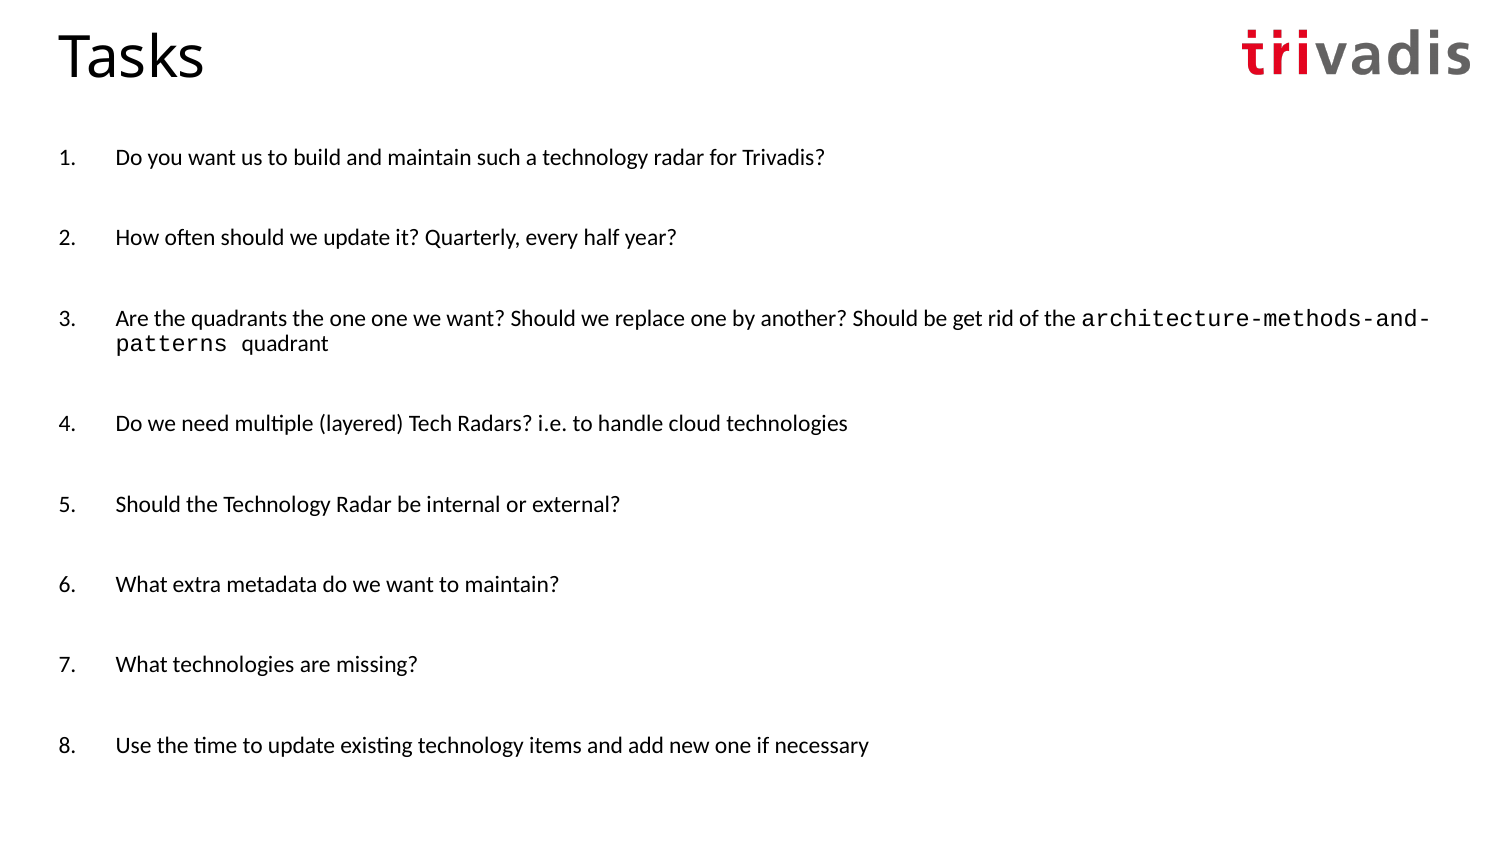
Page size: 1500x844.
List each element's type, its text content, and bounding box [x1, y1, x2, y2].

picture [1242, 29, 1470, 75]
list Do you want us to build and maintain such a technology radar for Trivadis? How often should we update it? Quarterly, every half year? Are the quadrants the one one we want? Should we replace one by another? Should be get rid of the architecture-methods-and-patterns quadrant Do we need multiple (layered) Tech Radars? i.e. to handle cloud technologies Should the Technology Radar be internal or external? What extra metadata do we want to maintain? What technologies are missing? Use the time to update existing technology items and add new one if necessary [43, 137, 1471, 767]
title Tasks [43, 19, 1231, 117]
